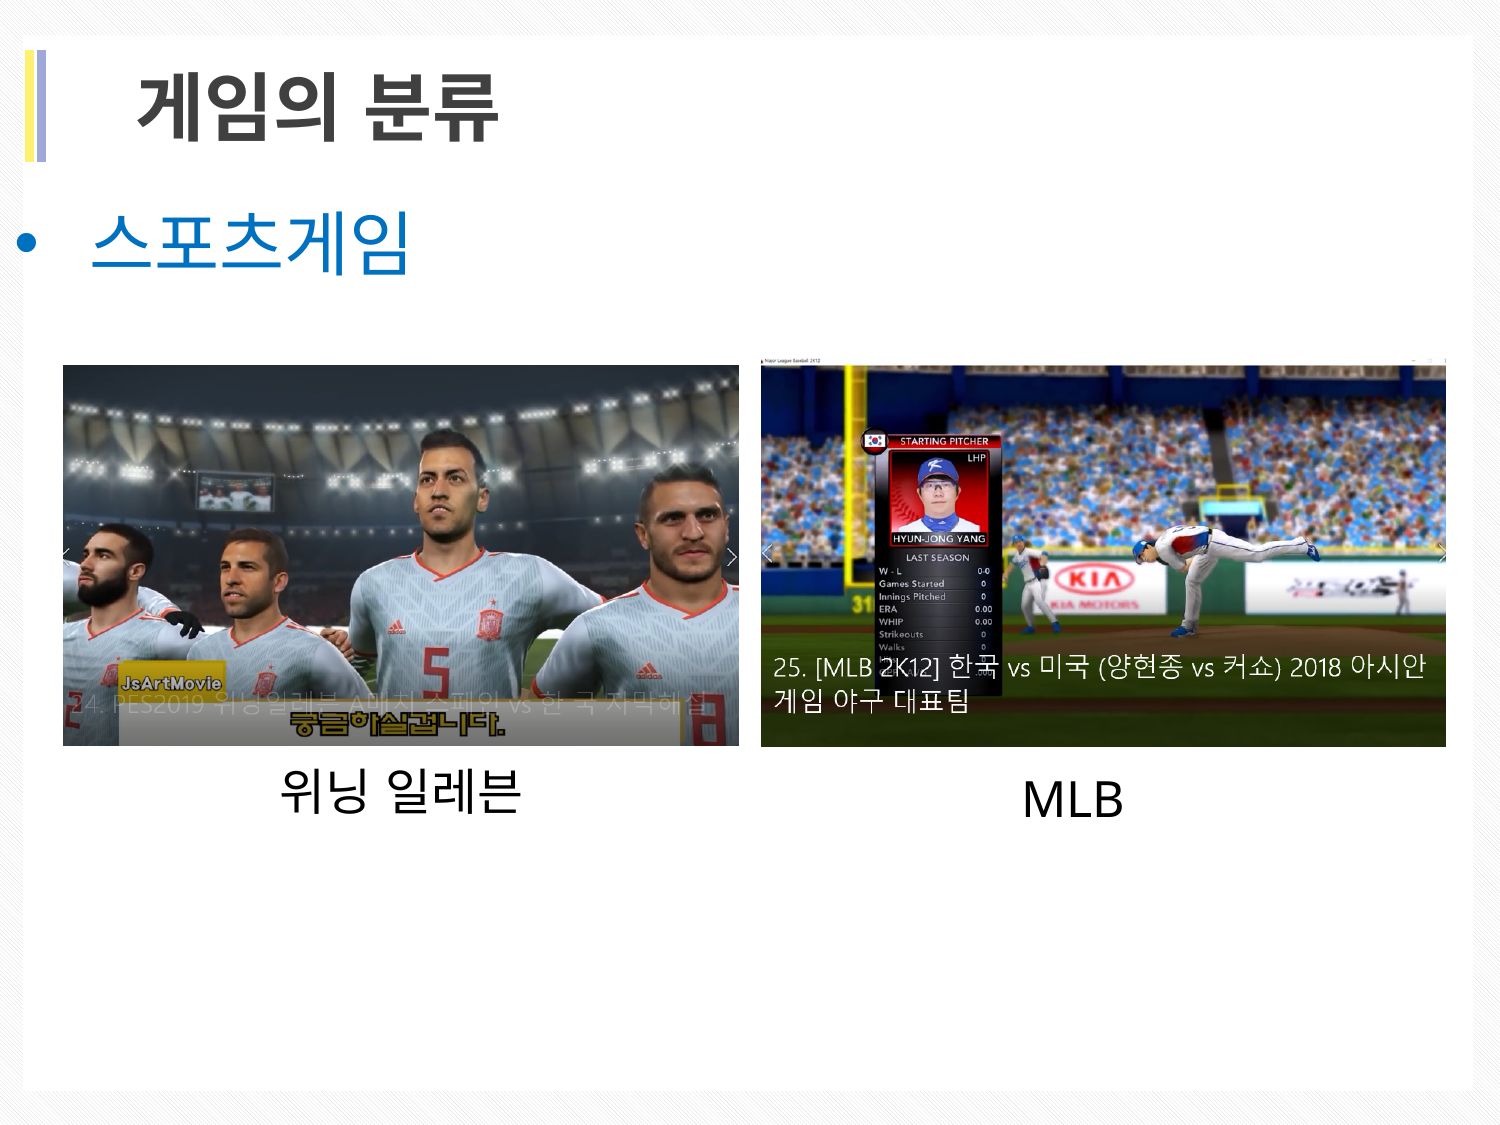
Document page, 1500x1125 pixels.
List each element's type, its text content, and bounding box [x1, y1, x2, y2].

text_box 위닝 일레븐 [88, 755, 715, 828]
text_box MLB [820, 760, 1338, 836]
text_box 게임의 분류 [121, 53, 1500, 158]
text_box 스포츠게임 [0, 192, 1500, 293]
picture [761, 357, 1447, 748]
picture [62, 365, 739, 747]
